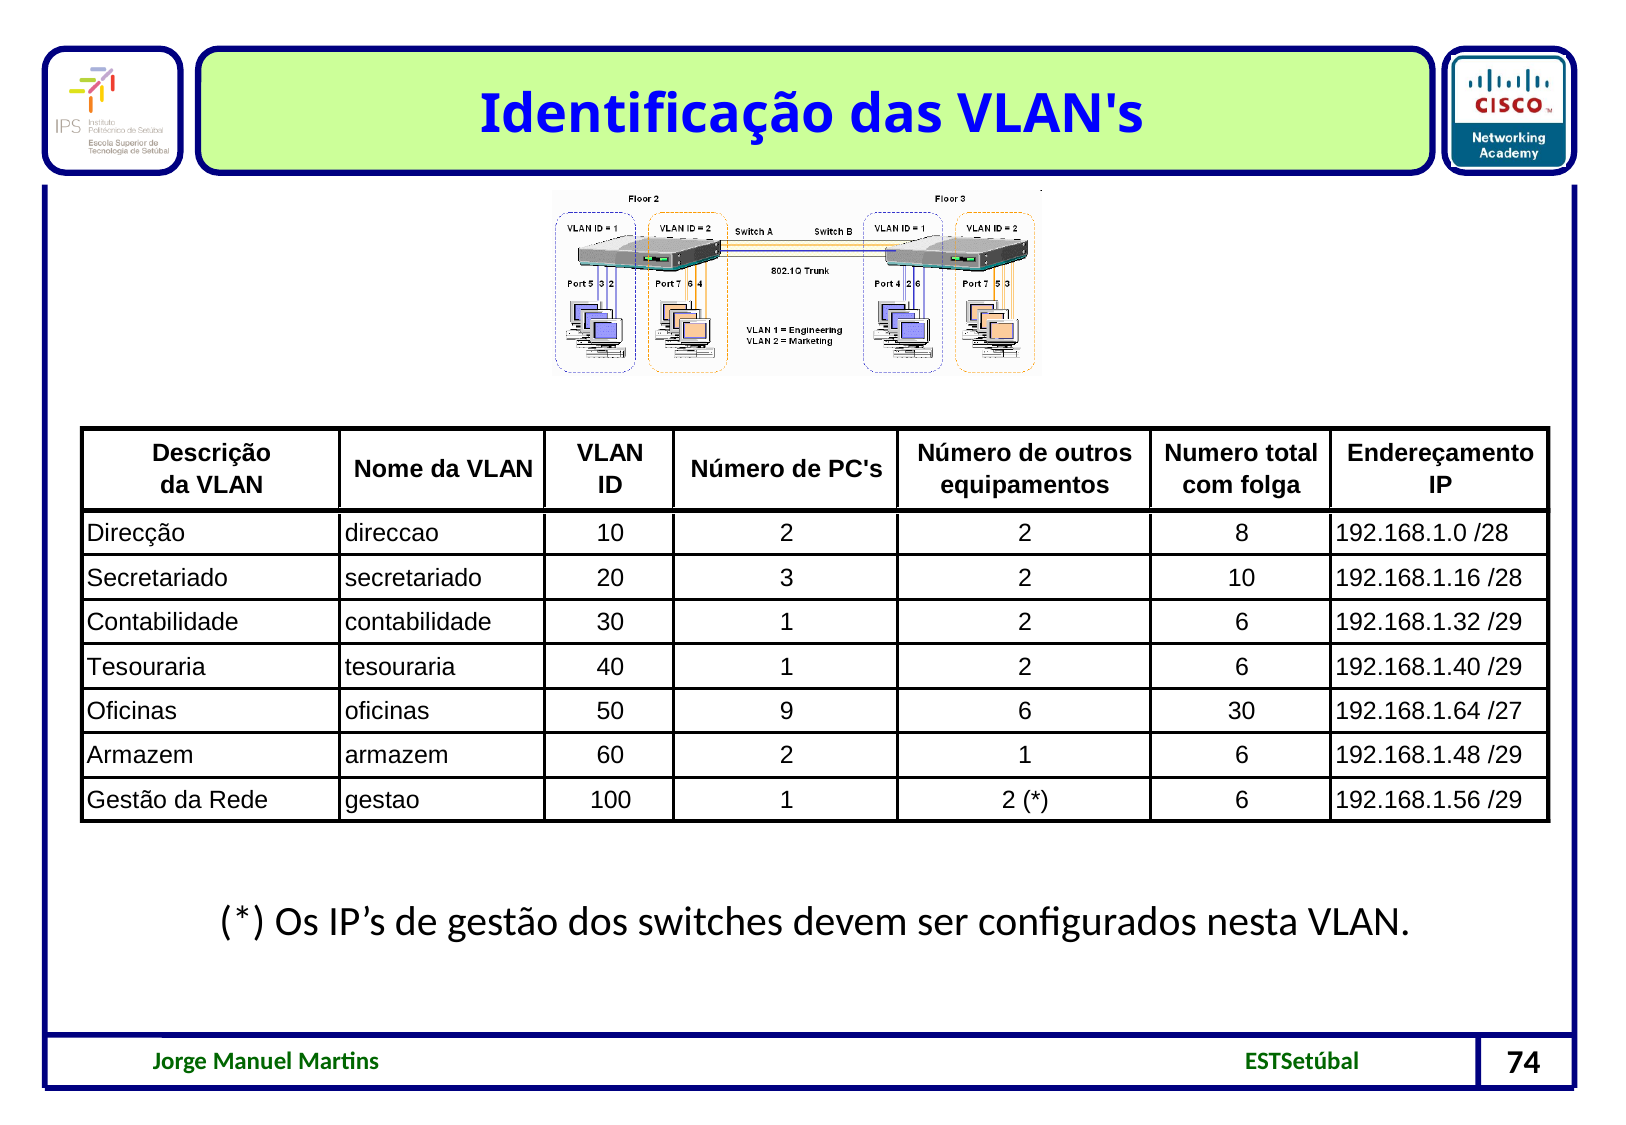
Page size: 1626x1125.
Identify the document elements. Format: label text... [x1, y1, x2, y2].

picture [79, 426, 1551, 824]
picture [1480, 148, 1494, 158]
picture [1536, 136, 1545, 144]
picture [552, 190, 1042, 376]
picture [1497, 149, 1537, 159]
picture [1451, 158, 1457, 167]
picture [1451, 55, 1461, 64]
picture [1511, 132, 1524, 142]
text_box (*) Os IP’s de gestão dos switches devem ser configurados nesta VLAN. [115, 893, 1516, 944]
picture [1473, 132, 1511, 142]
picture [1528, 133, 1535, 142]
picture [56, 67, 169, 155]
picture [1455, 59, 1563, 123]
text_box Identificação das VLAN's [221, 72, 1404, 156]
picture [1558, 55, 1566, 61]
